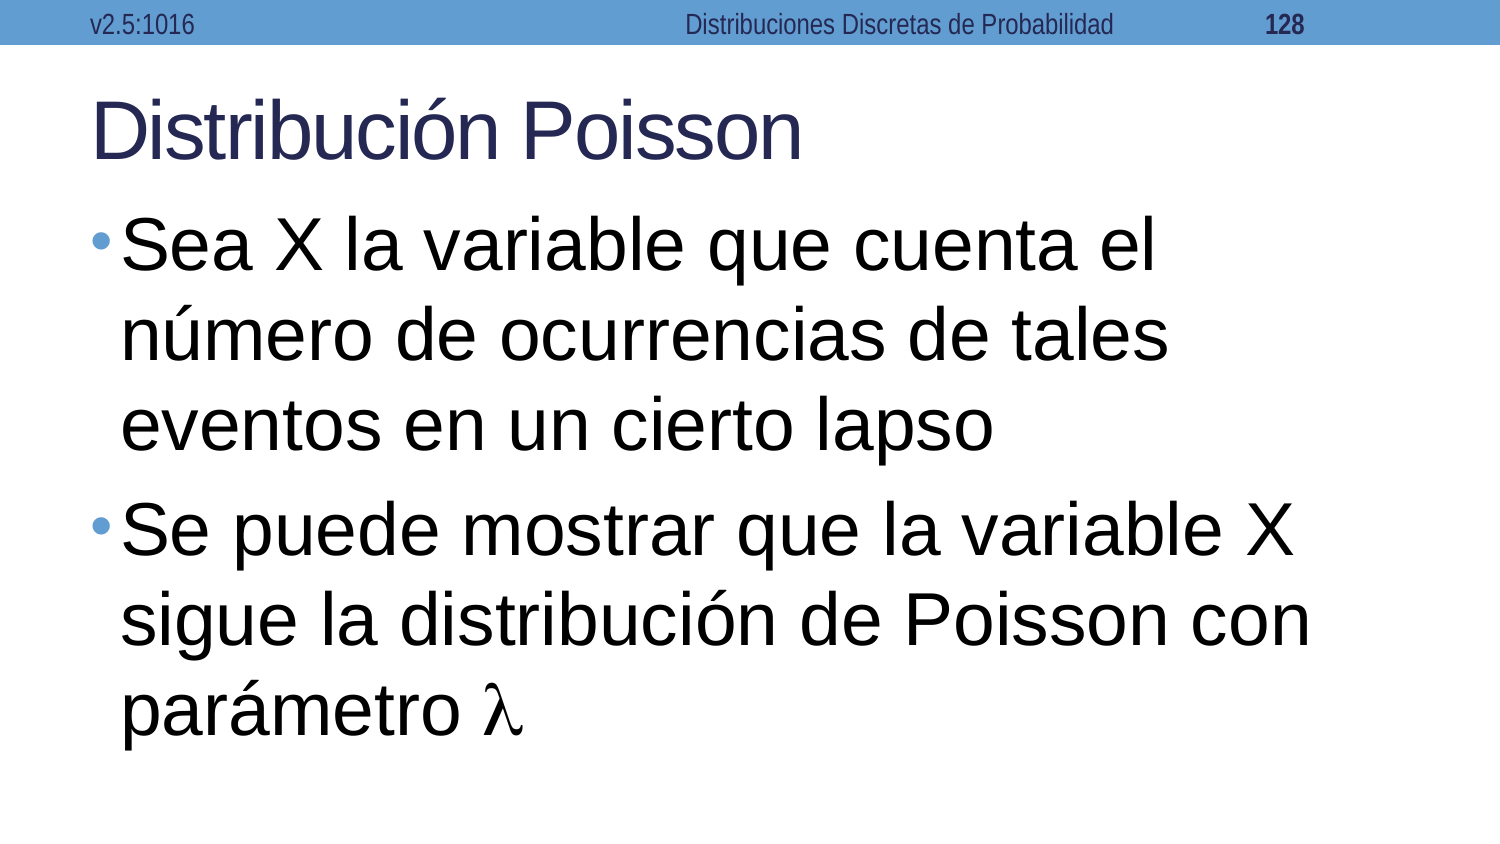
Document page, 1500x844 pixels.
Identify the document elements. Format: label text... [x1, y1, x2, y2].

title Distribución Poisson [75, 65, 1425, 188]
list Sea X la variable que cuenta el número de ocurrencias de tales eventos en un cierto lapso Se puede mostrar que la variable X sigue la distribución de Poisson con parámetro  [75, 188, 1425, 788]
slide_number v2.5:1016 [75, 2, 550, 43]
slide_number 128 [1250, 2, 1425, 43]
footer Distribuciones Discretas de Probabilidad [562, 2, 1238, 43]
